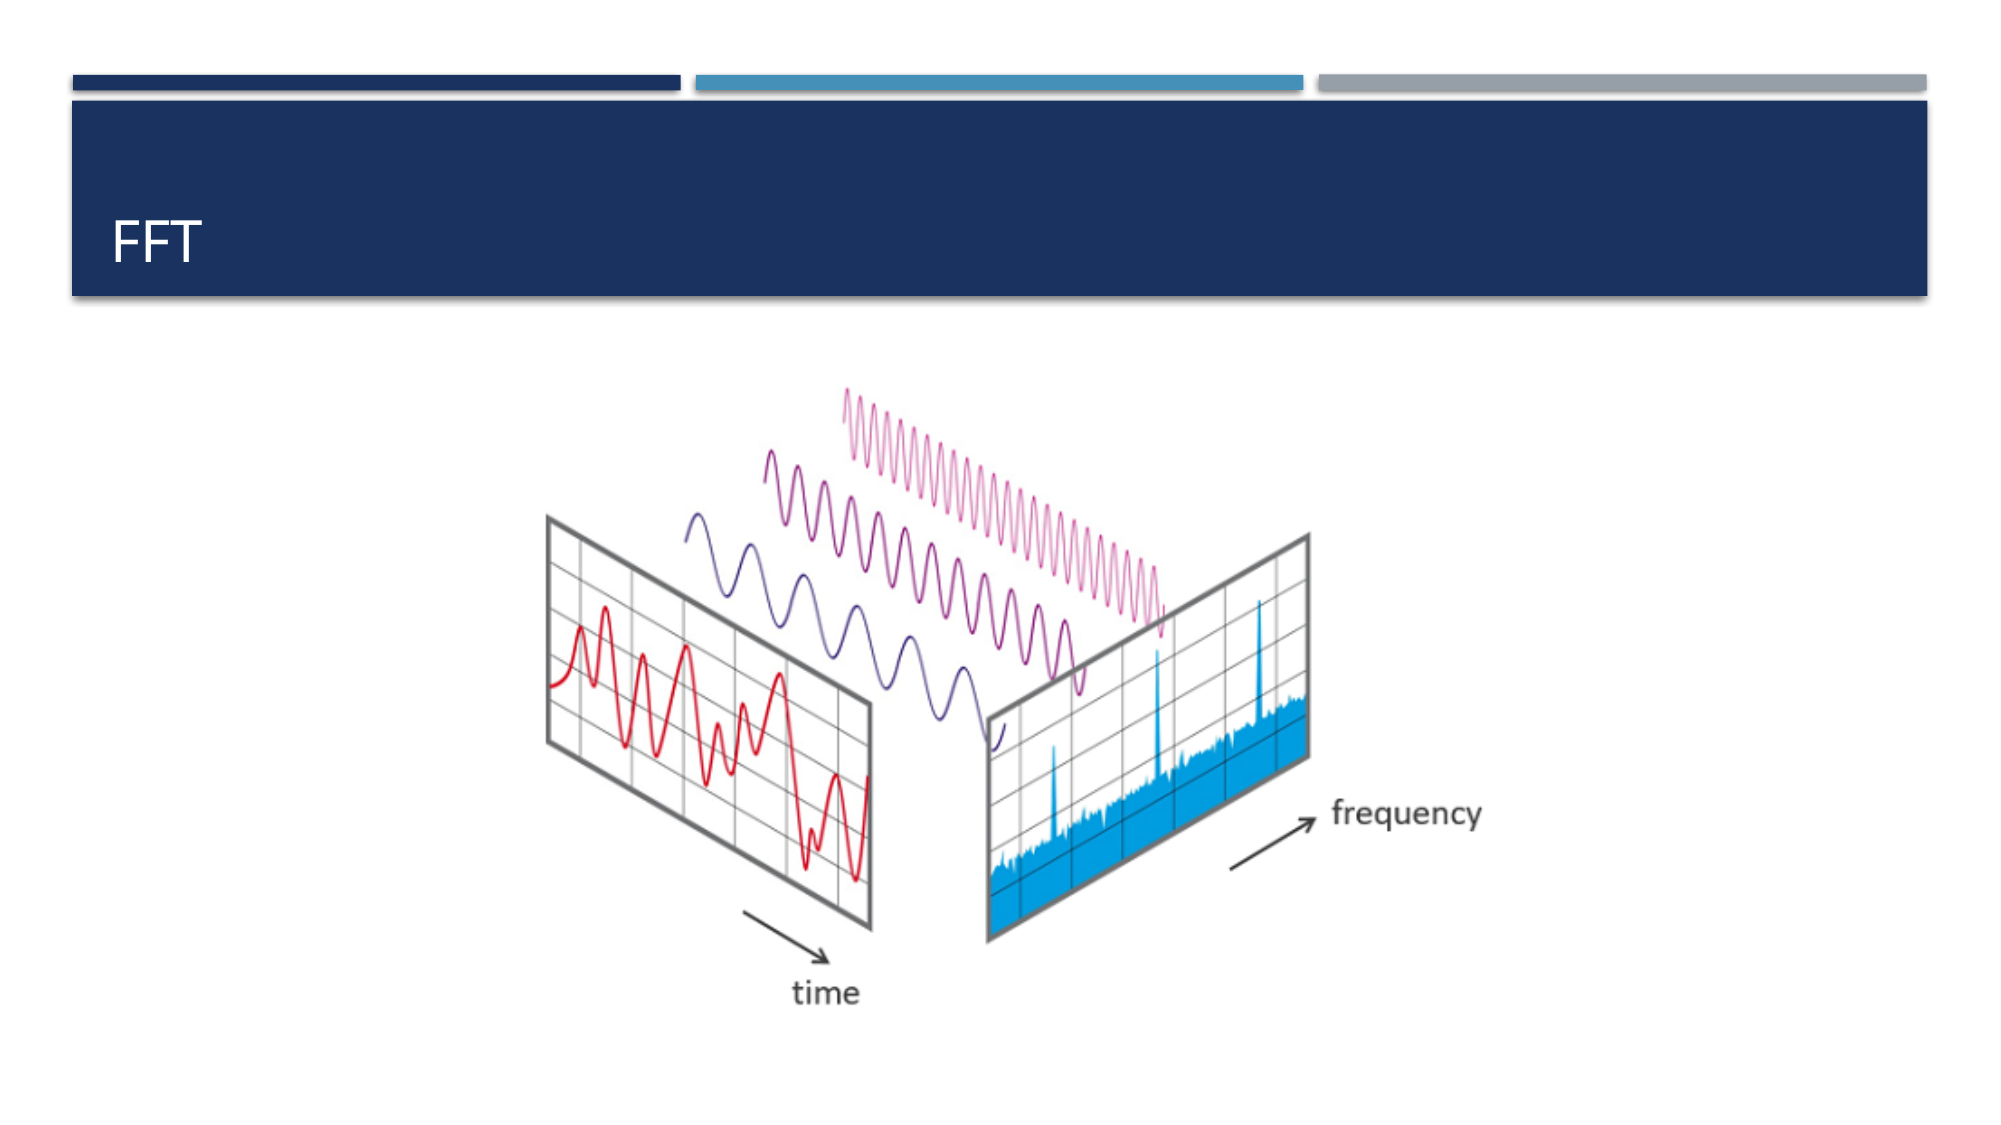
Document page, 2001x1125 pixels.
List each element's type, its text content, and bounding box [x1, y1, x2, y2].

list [511, 341, 1489, 1025]
title FFT [95, 115, 1905, 282]
